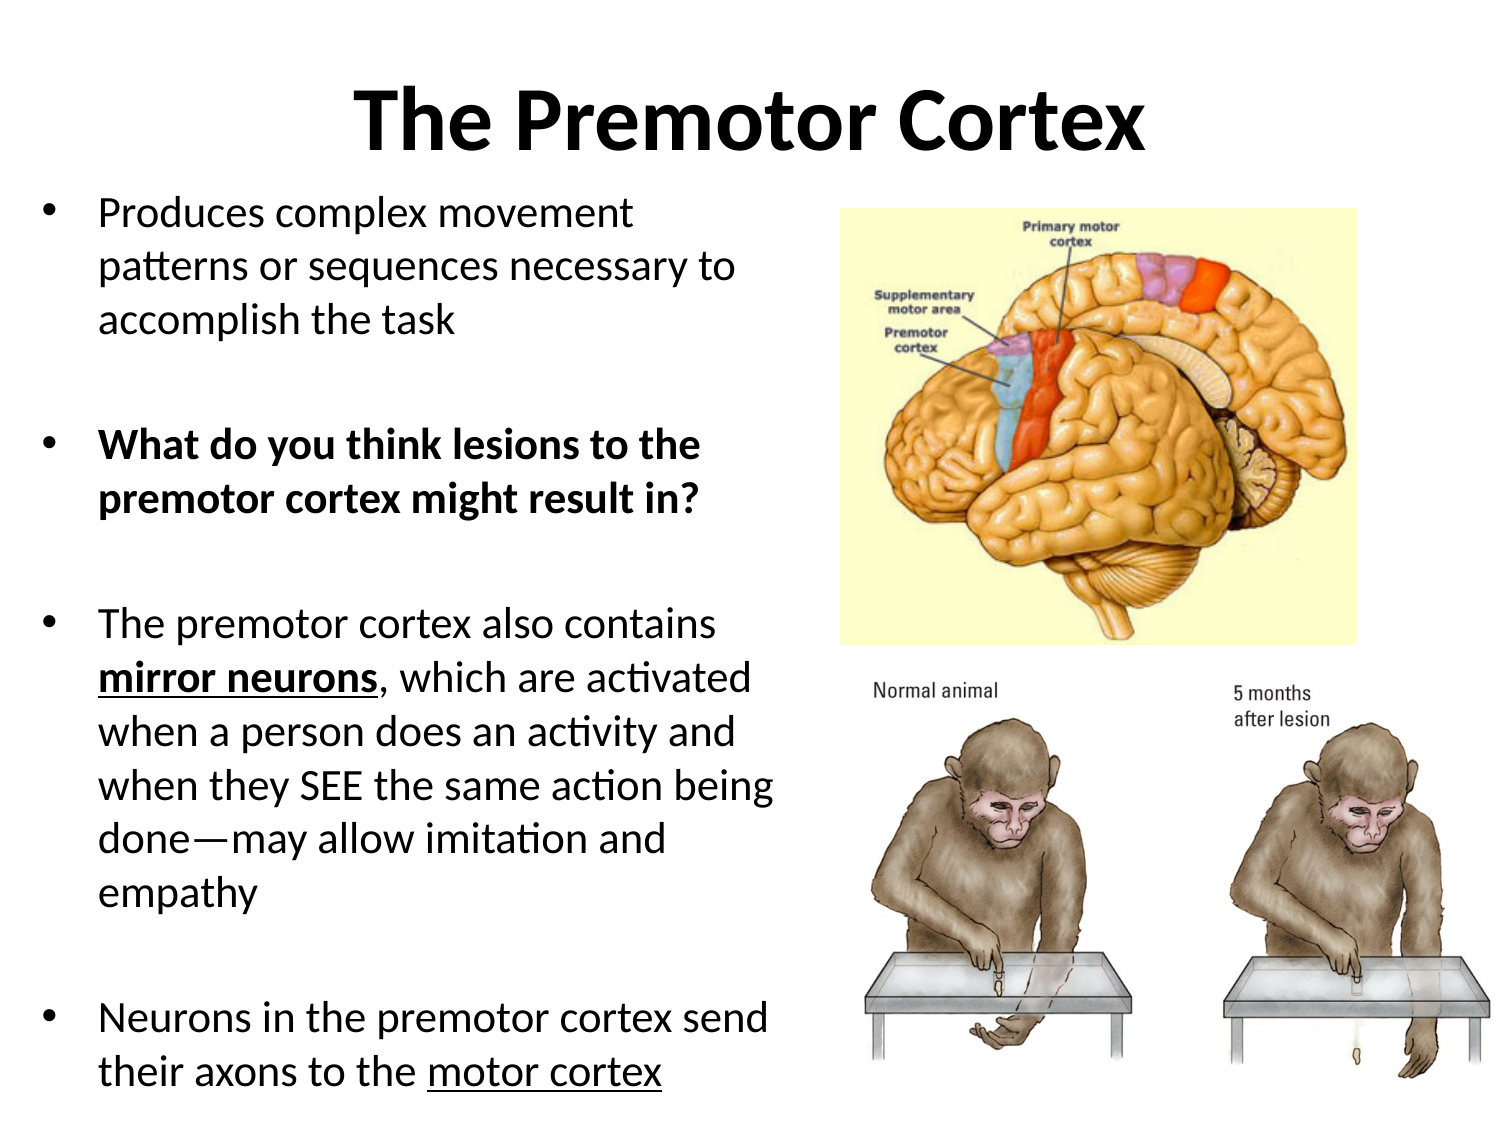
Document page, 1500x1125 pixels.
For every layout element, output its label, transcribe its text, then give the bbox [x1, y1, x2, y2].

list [859, 678, 1496, 1084]
picture [840, 208, 1357, 645]
list Produces complex movement patterns or sequences necessary to accomplish the task What do you think lesions to the premotor cortex might result in? The premotor cortex also contains mirror neurons, which are activated when a person does an activity and when they SEE the same action being done—may allow imitation and empathy Neurons in the premotor cortex send their axons to the motor cortex [26, 174, 794, 1109]
title The Premotor Cortex [75, 20, 1425, 208]
